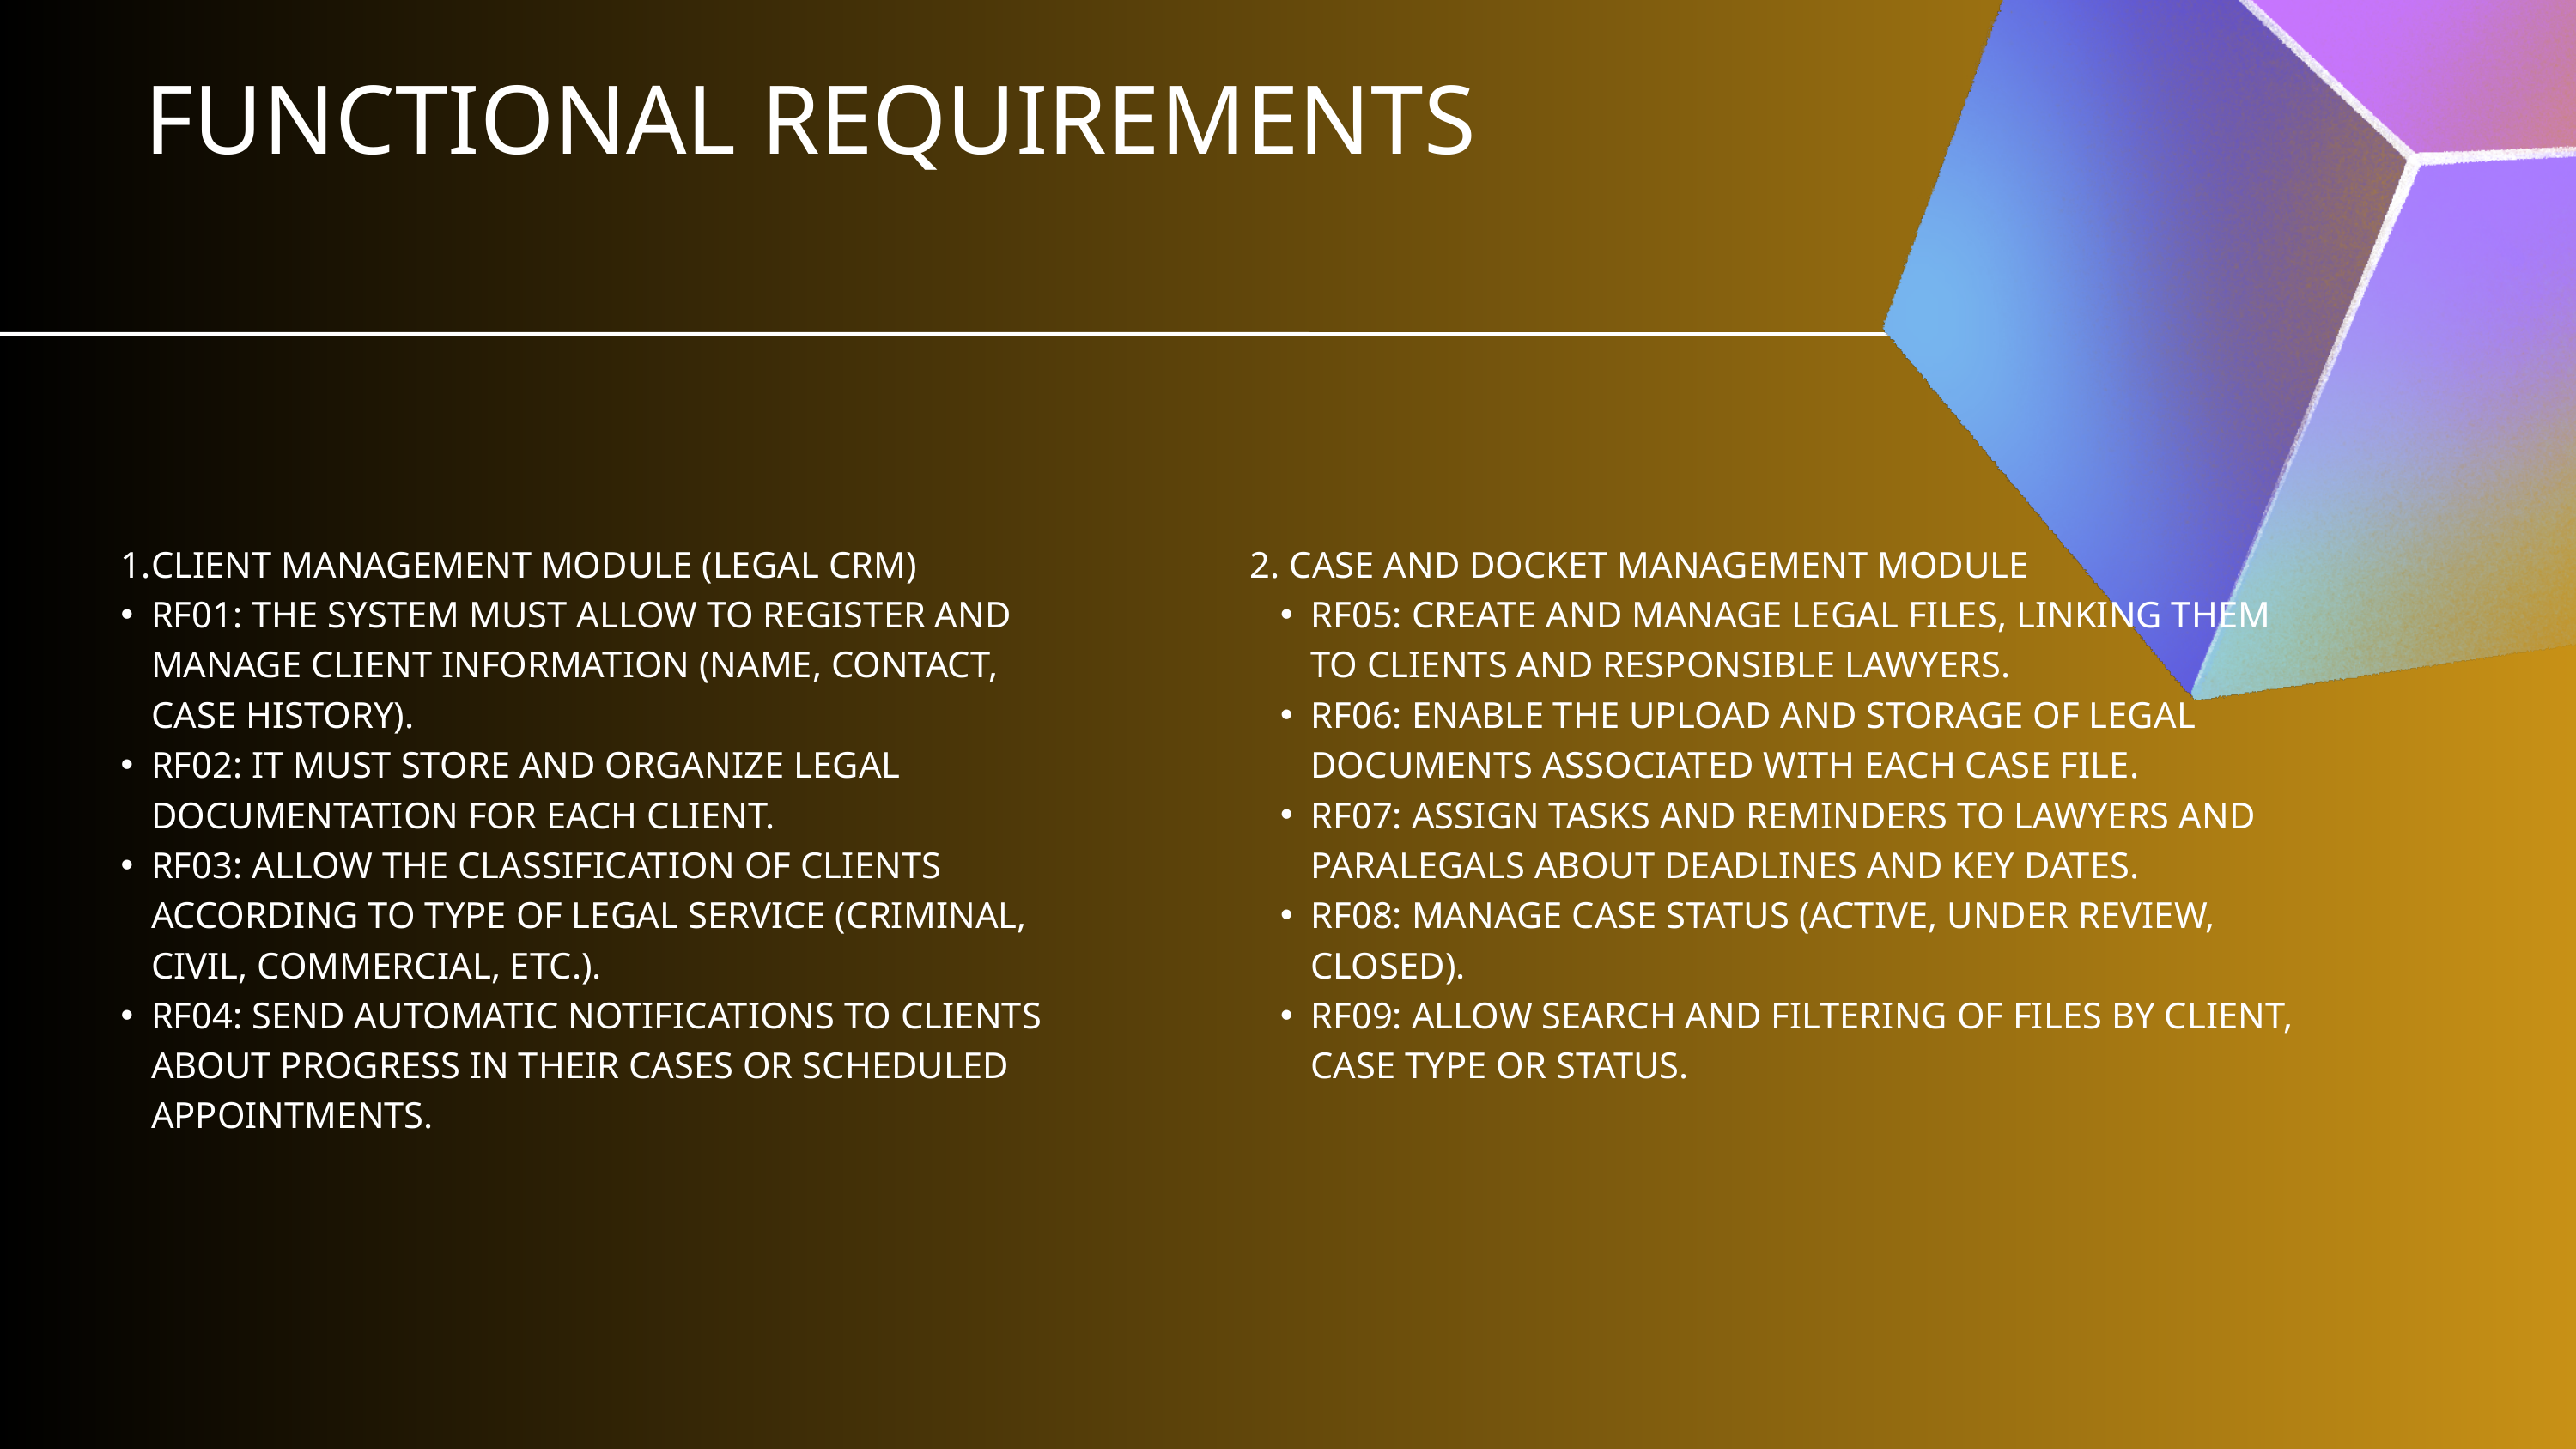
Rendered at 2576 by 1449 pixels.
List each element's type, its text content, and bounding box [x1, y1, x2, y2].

text_box 2. CASE AND DOCKET MANAGEMENT MODULE RF05: CREATE AND MANAGE LEGAL FILES, LINKING THEM TO CLIENTS AND RESPONSIBLE LAWYERS. RF06: ENABLE THE UPLOAD AND STORAGE OF LEGAL DOCUMENTS ASSOCIATED WITH EACH CASE FILE. RF07: ASSIGN TASKS AND REMINDERS TO LAWYERS AND PARALEGALS ABOUT DEADLINES AND KEY DATES. RF08: MANAGE CASE STATUS (ACTIVE, UNDER REVIEW, CLOSED). RF09: ALLOW SEARCH AND FILTERING OF FILES BY CLIENT, CASE TYPE OR STATUS. [1249, 535, 2305, 1087]
text_box [1874, 0, 2576, 700]
text_box FUNCTIONAL REQUIREMENTS [144, 40, 2305, 173]
text_box CLIENT MANAGEMENT MODULE (LEGAL CRM) RF01: THE SYSTEM MUST ALLOW TO REGISTER AND MANAGE CLIENT INFORMATION (NAME, CONTACT, CASE HISTORY). RF02: IT MUST STORE AND ORGANIZE LEGAL DOCUMENTATION FOR EACH CLIENT. RF03: ALLOW THE CLASSIFICATION OF CLIENTS ACCORDING TO TYPE OF LEGAL SERVICE (CRIMINAL, CIVIL, COMMERCIAL, ETC.). RF04: SEND AUTOMATIC NOTIFICATIONS TO CLIENTS ABOUT PROGRESS IN THEIR CASES OR SCHEDULED APPOINTMENTS. [90, 535, 1092, 1137]
